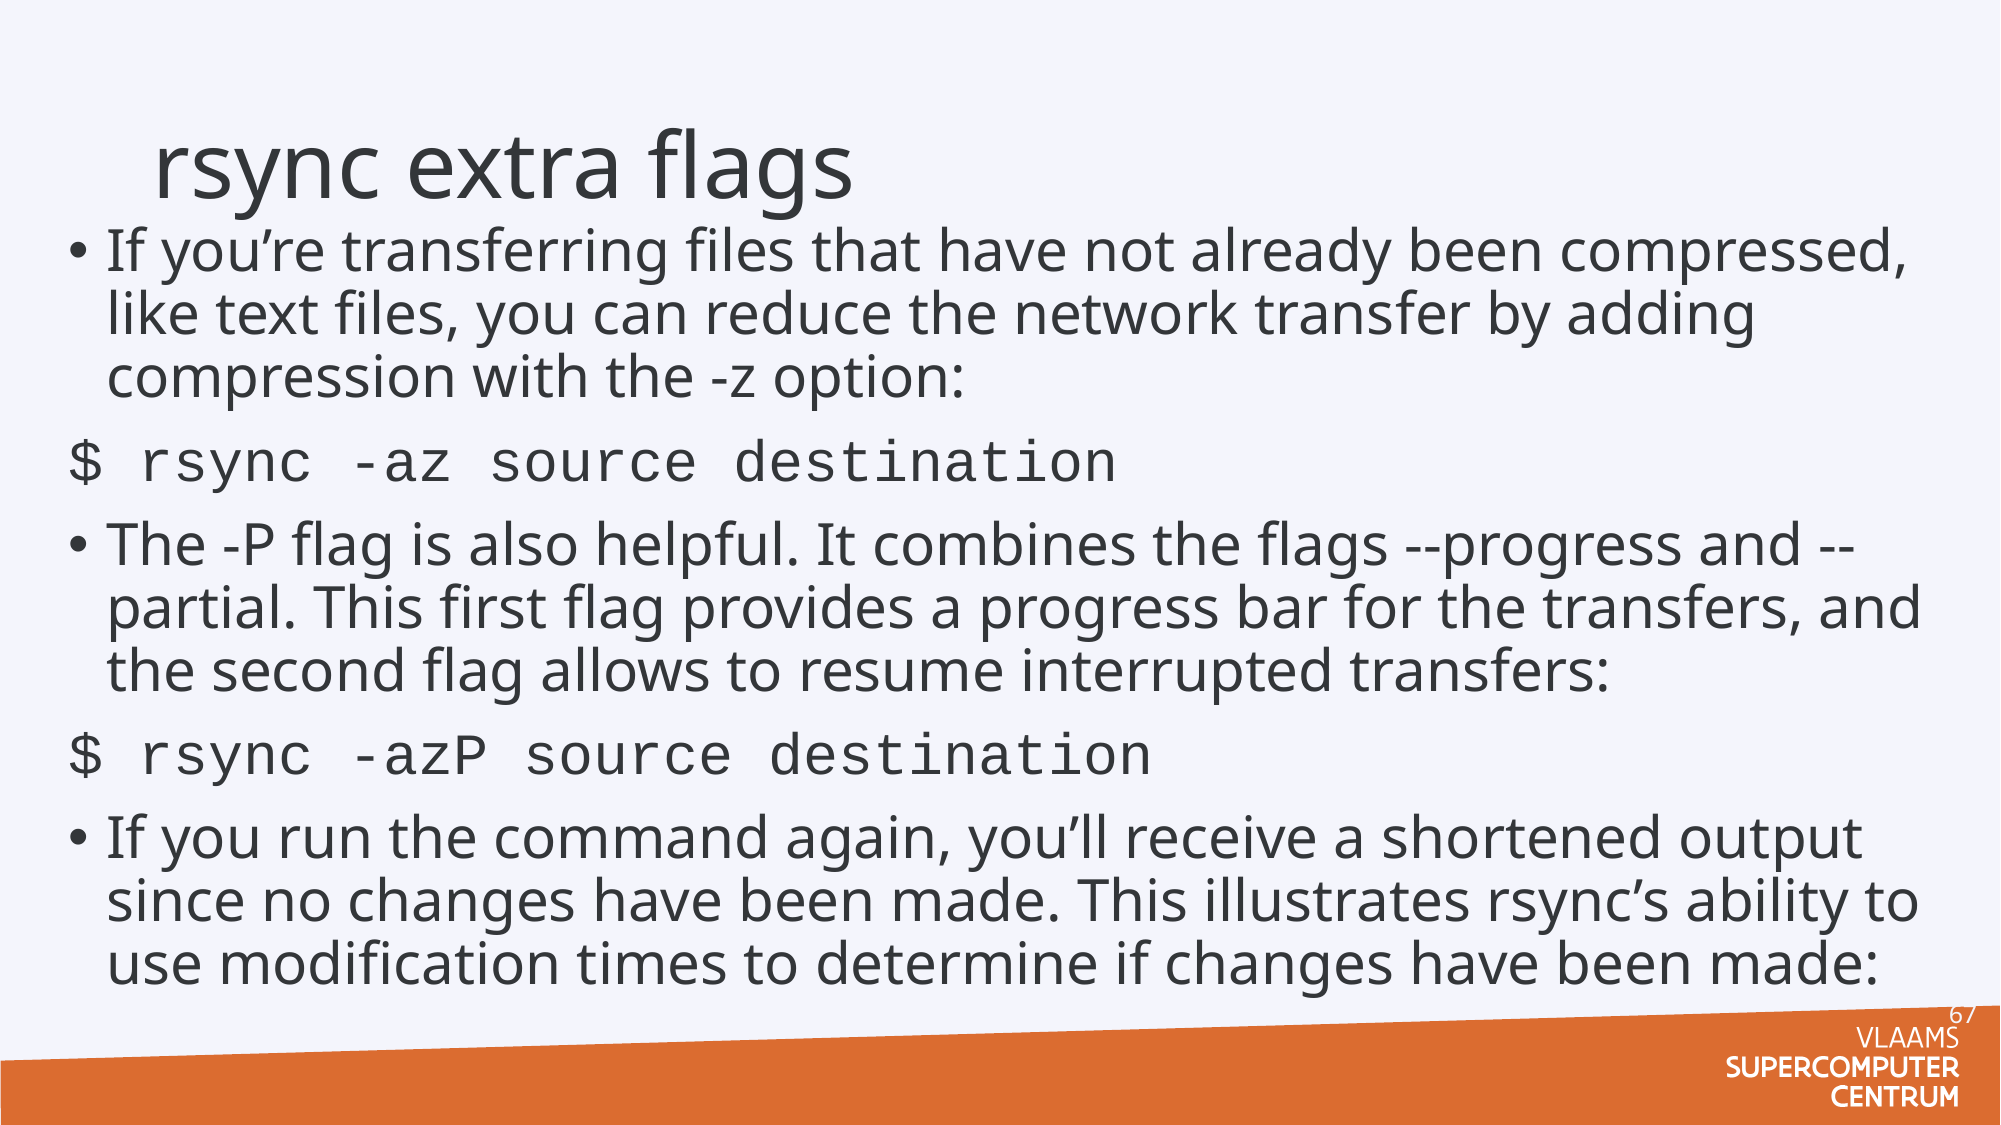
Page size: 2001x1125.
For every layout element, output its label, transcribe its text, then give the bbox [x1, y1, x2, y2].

title rsync extra flags [137, 59, 1863, 221]
slide_number 67 [1787, 992, 1993, 1040]
list If you’re transferring files that have not already been compressed, like text files, you can reduce the network transfer by adding compression with the -z option: $ rsync -az source destination The -P flag is also helpful. It combines the flags --progress and --partial. This first flag provides a progress bar for the transfers, and the second flag allows to resume interrupted transfers: $ rsync -azP source destination If you run the command again, you’ll receive a shortened output since no changes have been made. This illustrates rsync’s ability to use modification times to determine if changes have been made: [68, 221, 1993, 948]
picture [1725, 1021, 1960, 1117]
